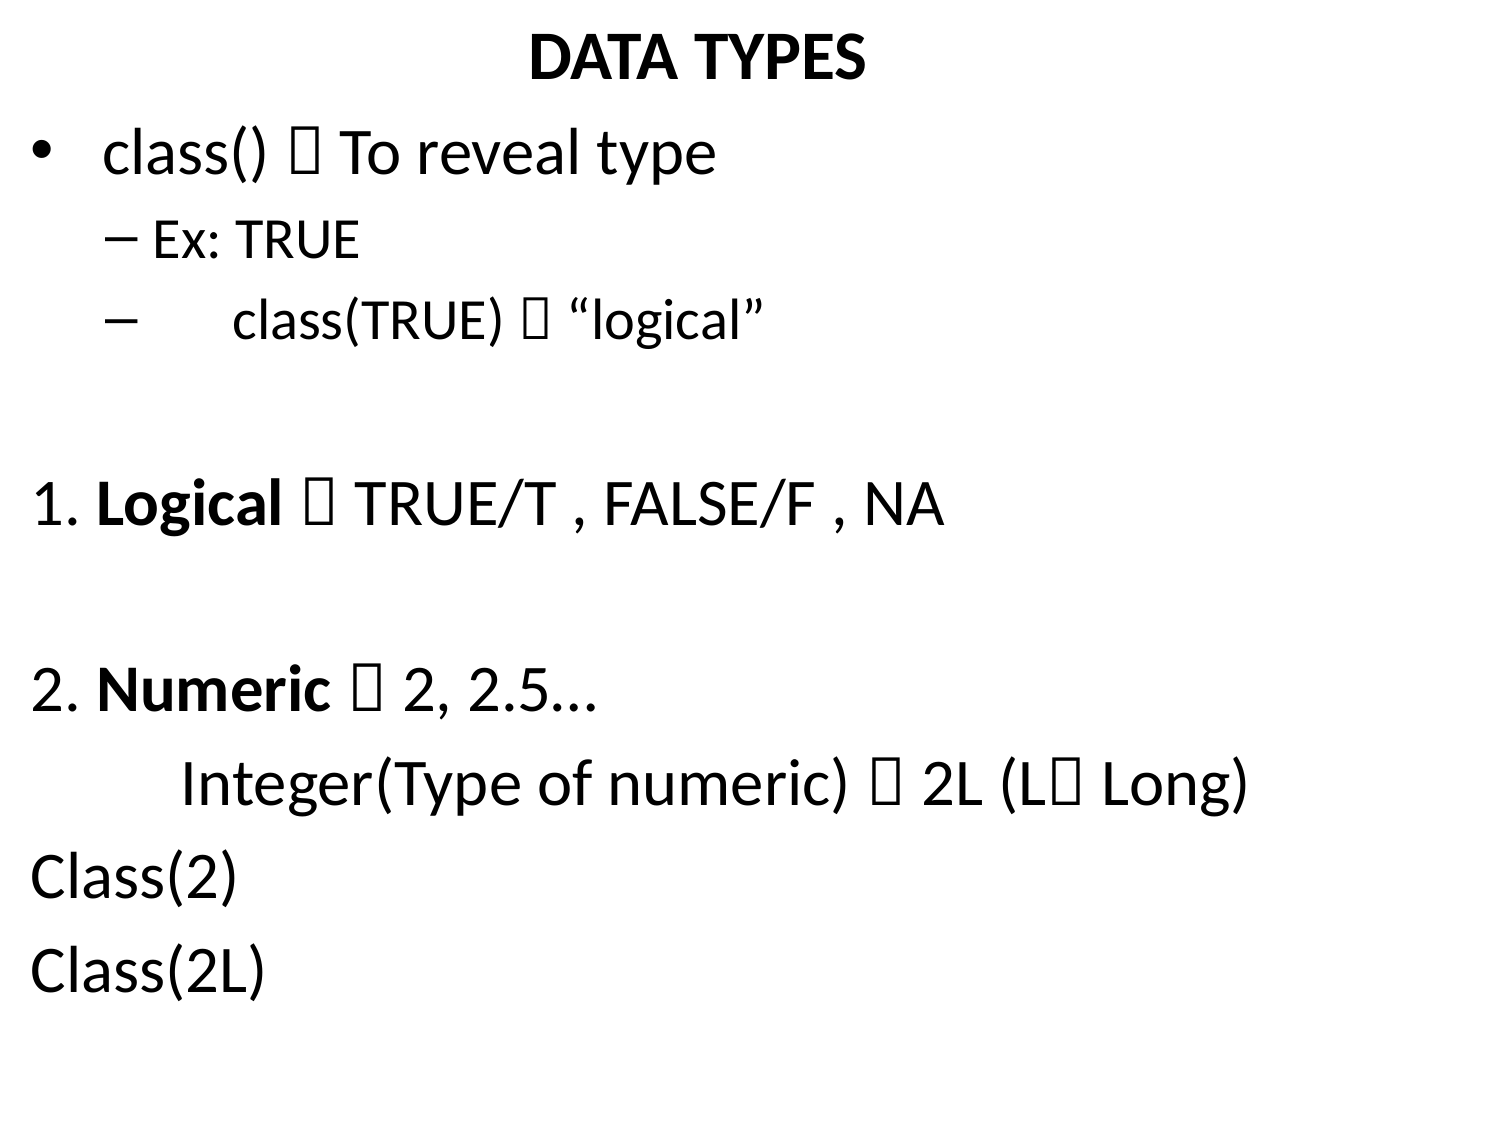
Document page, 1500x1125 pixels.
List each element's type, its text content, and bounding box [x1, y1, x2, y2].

list class()  To reveal type Ex: TRUE class(TRUE)  “logical” 1. Logical  TRUE/T , FALSE/F , NA 2. Numeric  2, 2.5… Integer(Type of numeric)  2L (L Long) Class(2) Class(2L) [15, 100, 1500, 1125]
title DATA TYPES [0, 1, 1397, 101]
